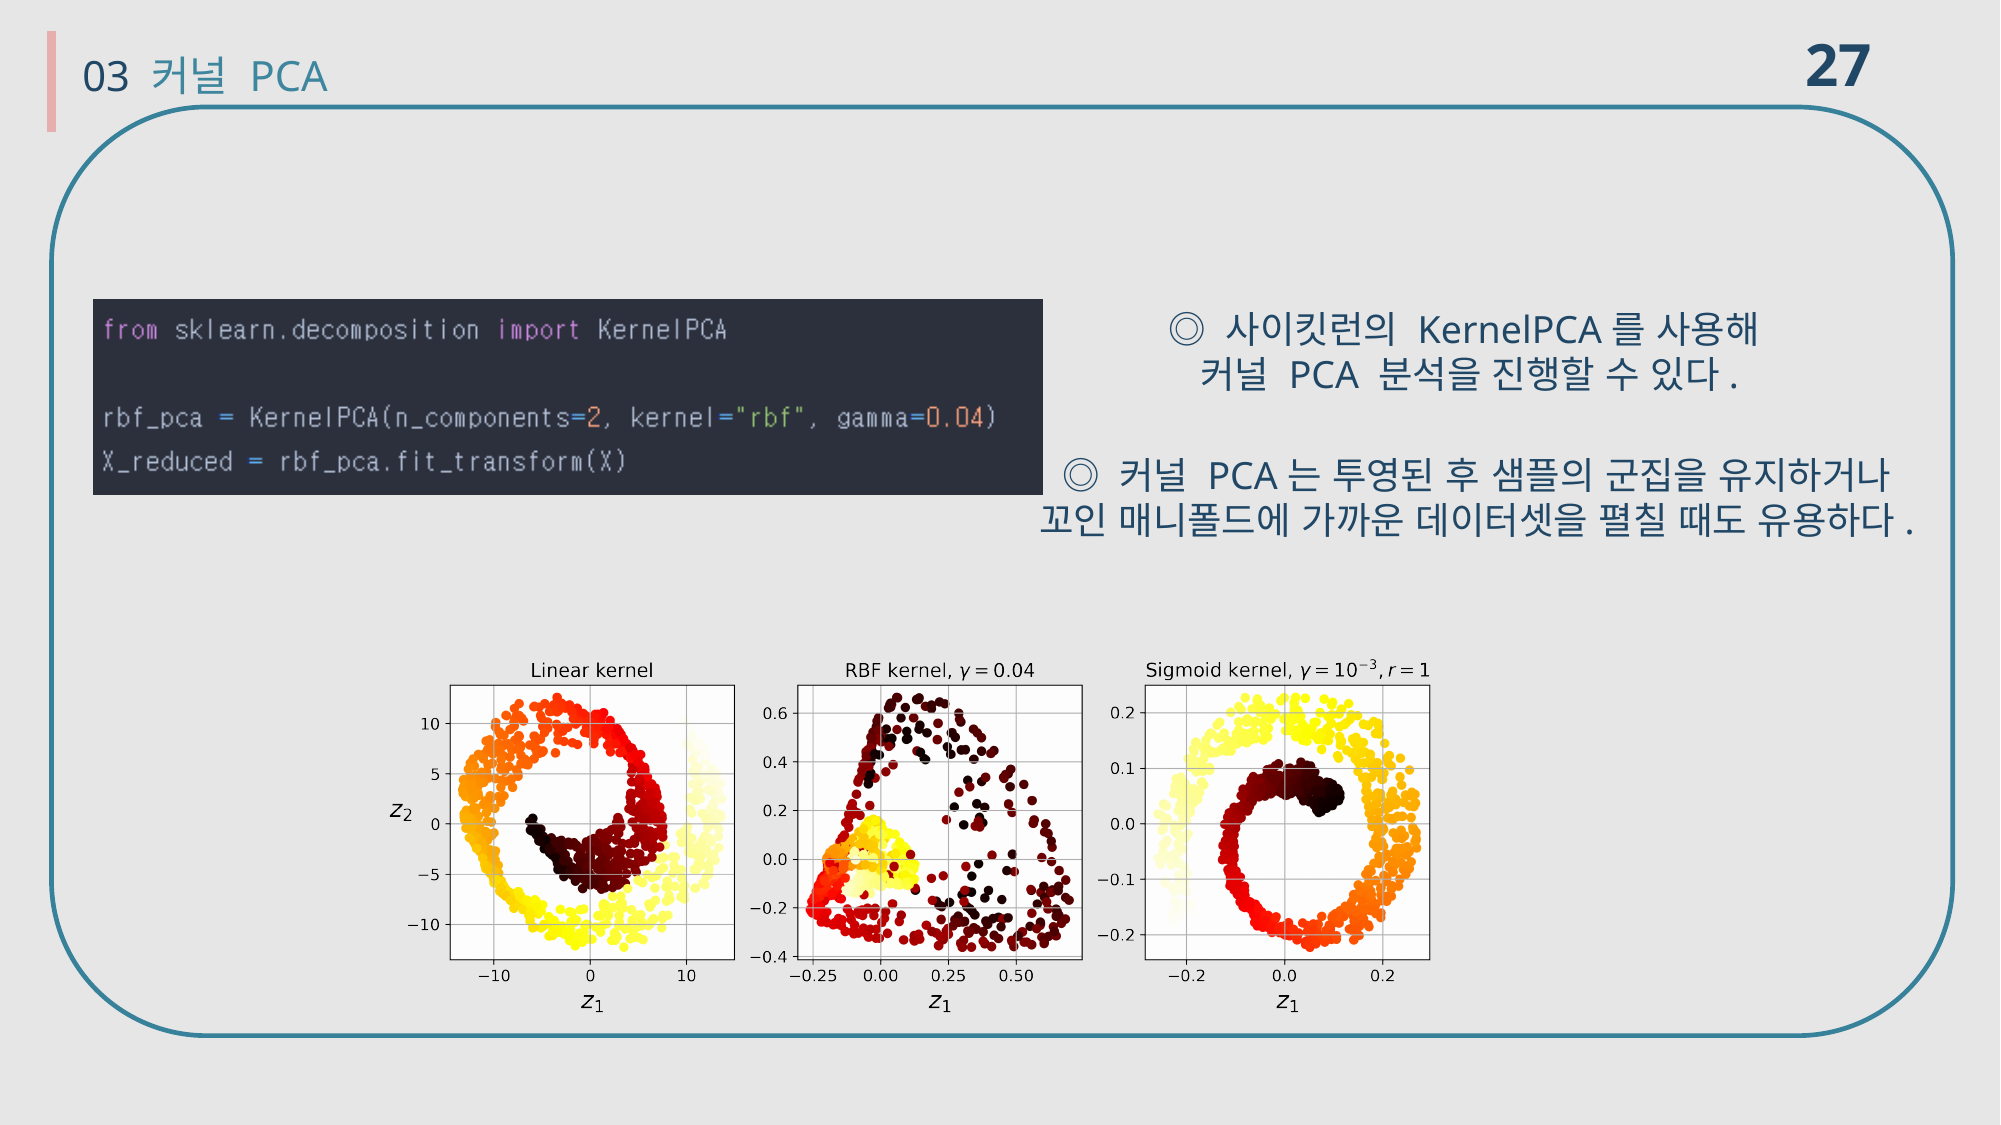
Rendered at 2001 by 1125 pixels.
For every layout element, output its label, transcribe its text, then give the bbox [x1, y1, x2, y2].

picture [93, 299, 1043, 495]
text_box ◎ 사이킷런의 KernelPCA를 사용해 커널 PCA 분석을 진행할 수 있다. [1043, 299, 2000, 404]
picture [374, 641, 1444, 1031]
text_box 27 [1790, 21, 1899, 106]
text_box ◎ 커널 PCA는 투영된 후 샘플의 군집을 유지하거나 꼬인 매니폴드에 가까운 데이터셋을 펼칠 때도 유용하다. [941, 444, 2000, 550]
text_box 03 커널 PCA [67, 41, 1518, 107]
text_box [50, 105, 1954, 1037]
